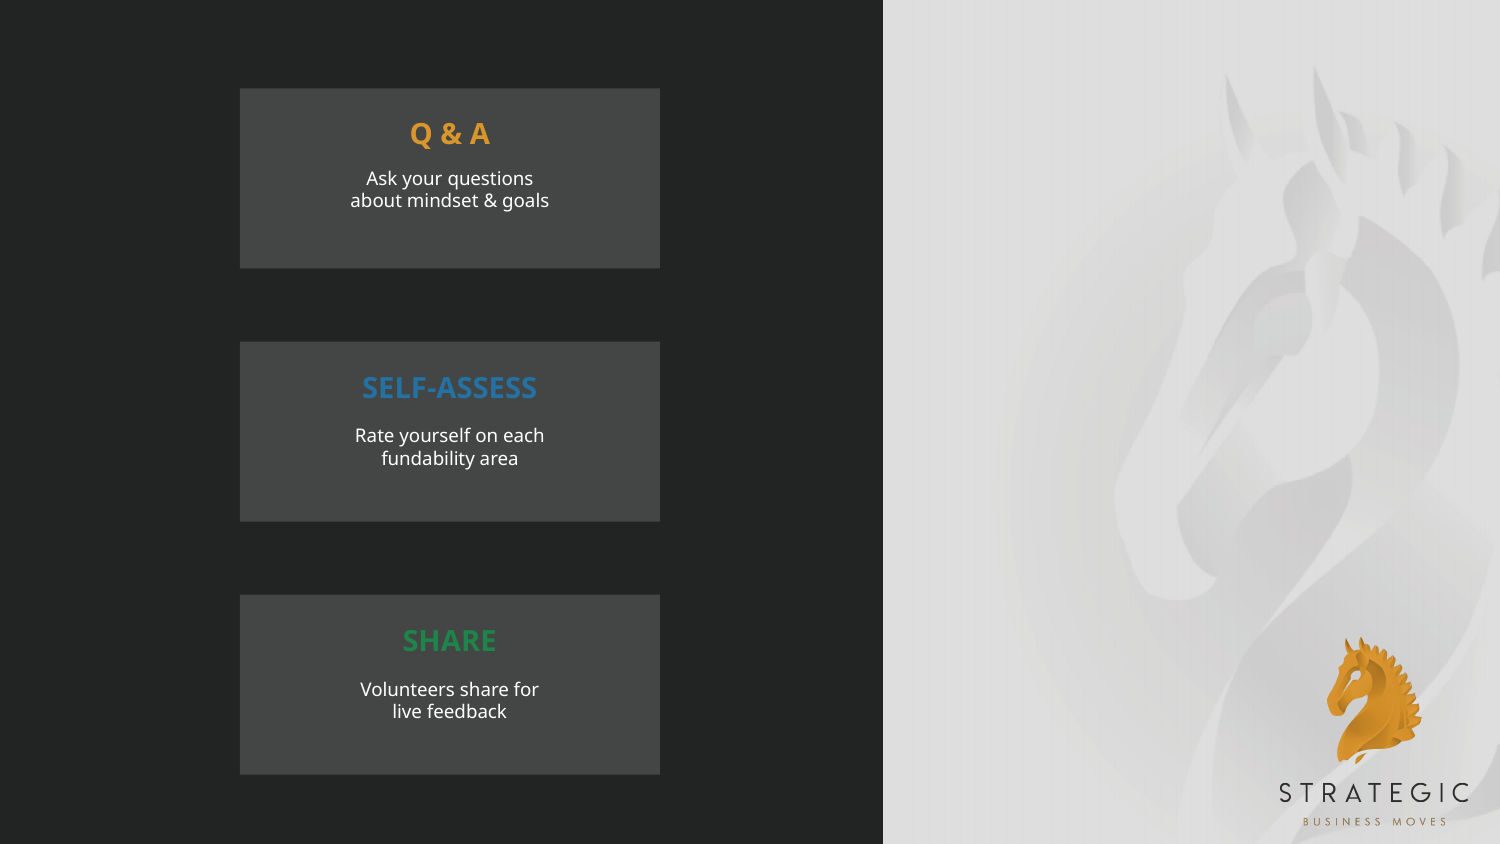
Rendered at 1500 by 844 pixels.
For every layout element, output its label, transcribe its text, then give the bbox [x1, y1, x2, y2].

text_box [239, 88, 660, 110]
text_box [239, 594, 660, 617]
text_box [239, 156, 660, 269]
text_box [239, 410, 660, 522]
text_box SHARE [239, 617, 660, 663]
text_box Rate yourself on each fundability area [262, 416, 638, 477]
text_box Ask your questions about mindset & goals [262, 158, 638, 219]
text_box Volunteers share for live feedback [262, 669, 638, 730]
picture [883, 0, 1500, 844]
text_box SELF-ASSESS [239, 364, 660, 410]
text_box [239, 663, 660, 775]
text_box Q & A [239, 110, 660, 156]
text_box [239, 341, 660, 364]
